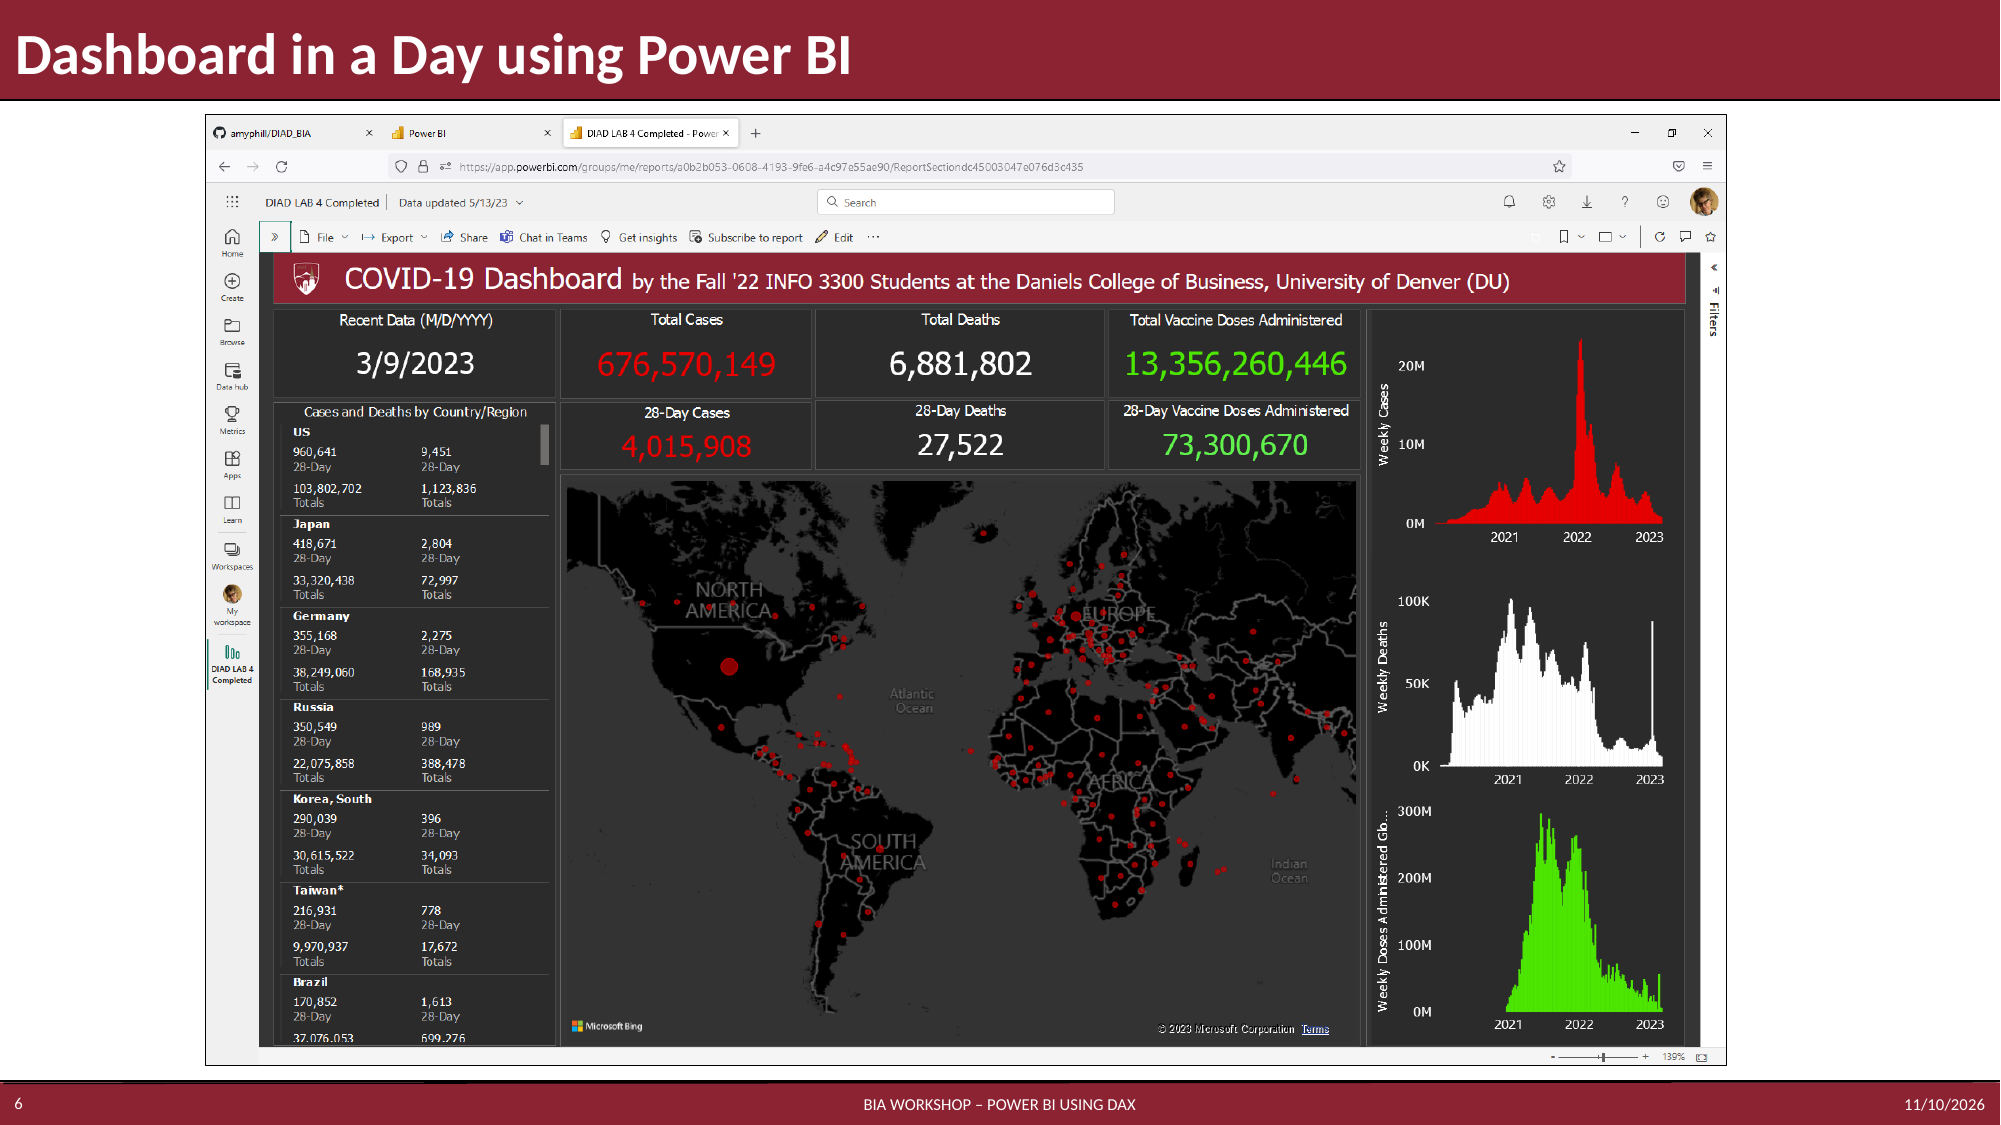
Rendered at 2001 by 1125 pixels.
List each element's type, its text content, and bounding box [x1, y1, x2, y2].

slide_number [1333, 1081, 2000, 1125]
slide_number 6 [0, 1081, 97, 1124]
picture [205, 115, 1726, 1066]
title Dashboard in a Day using Power BI [0, 2, 2000, 100]
